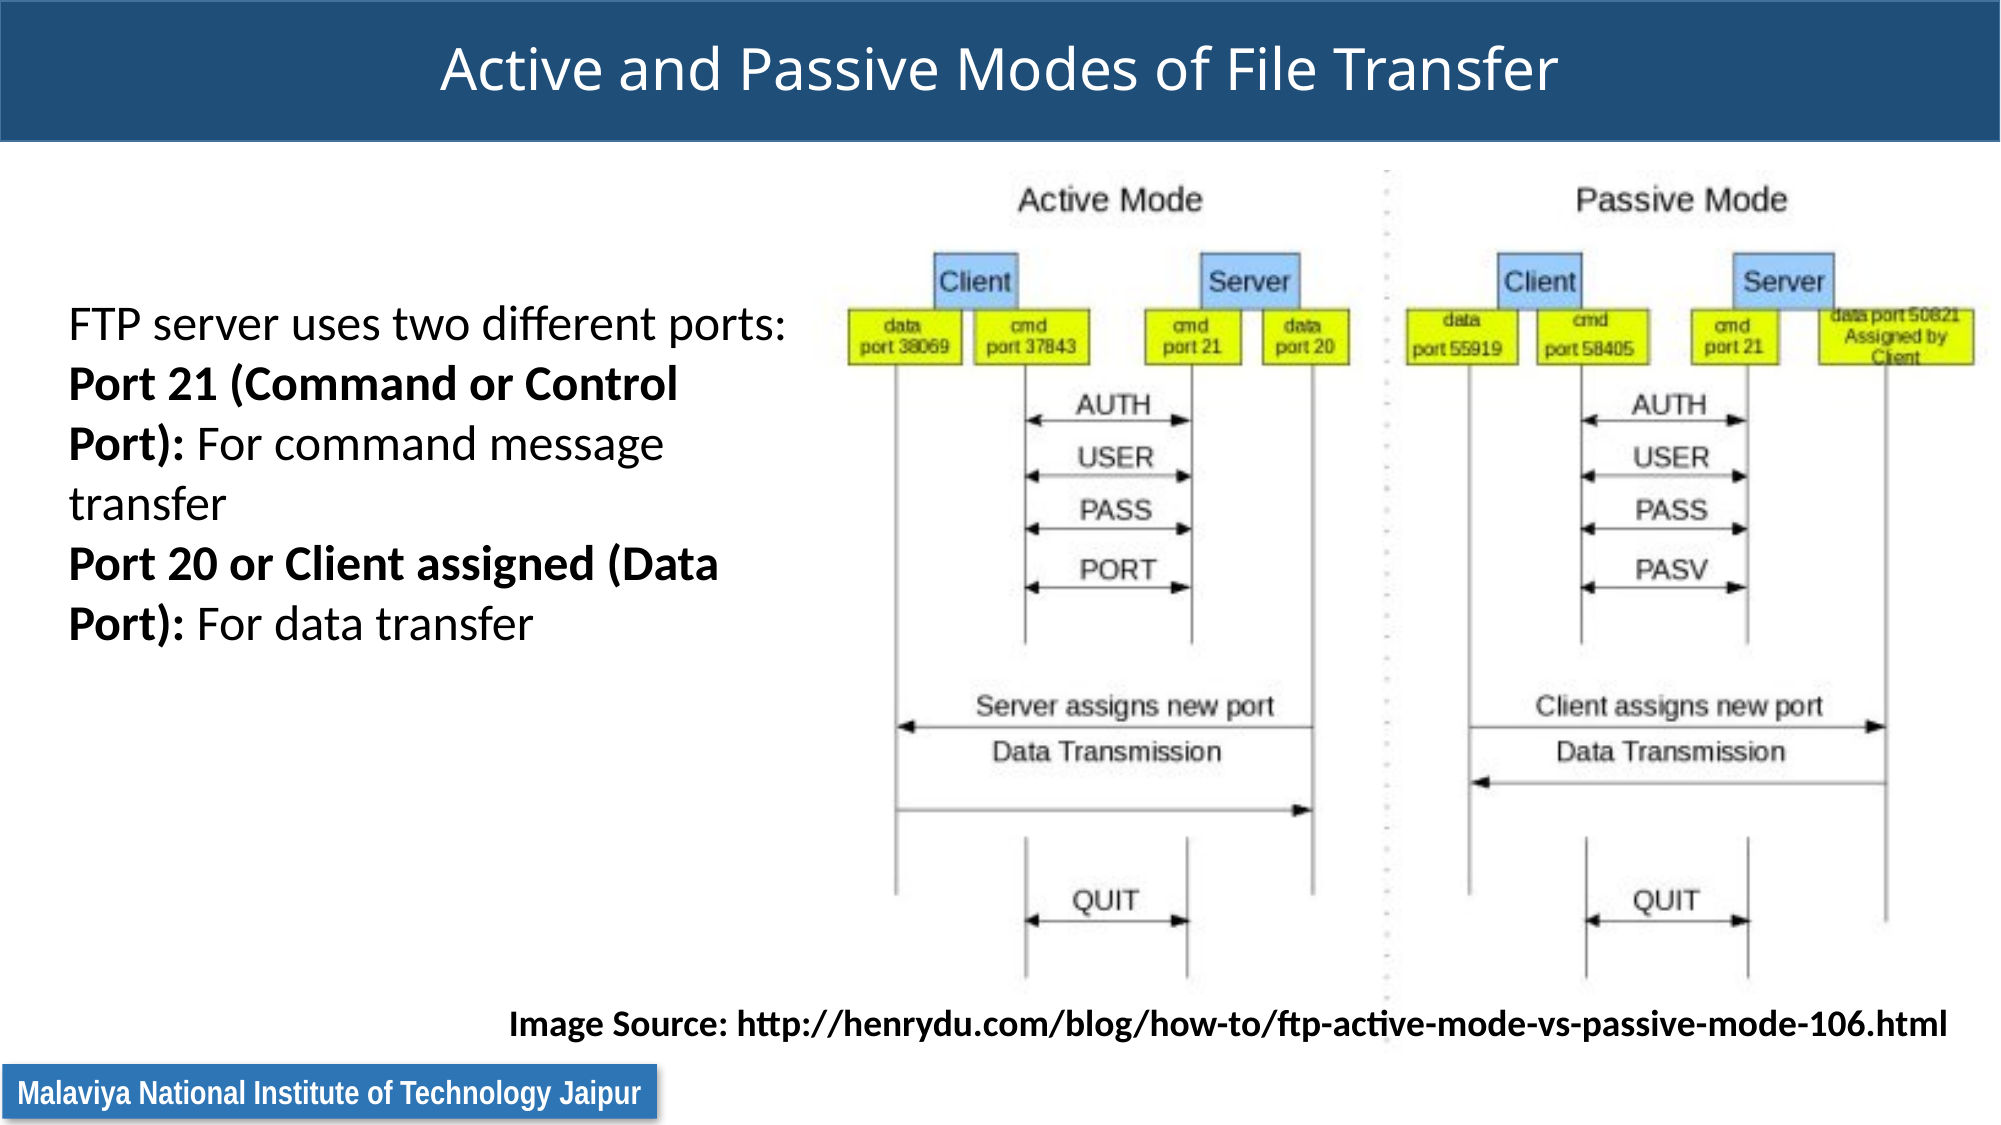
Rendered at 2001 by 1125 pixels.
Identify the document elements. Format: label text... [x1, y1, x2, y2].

text_box FTP server uses two different ports: Port 21 (Command or Control Port): For command message transfer Port 20 or Client assigned (Data Port): For data transfer [53, 283, 775, 659]
text_box Image Source: http://henrydu.com/blog/how-to/ftp-active-mode-vs-passive-mode-106.html [493, 991, 775, 1051]
title Active and Passive Modes of File Transfer [0, 1, 2000, 141]
picture [775, 170, 2000, 1090]
